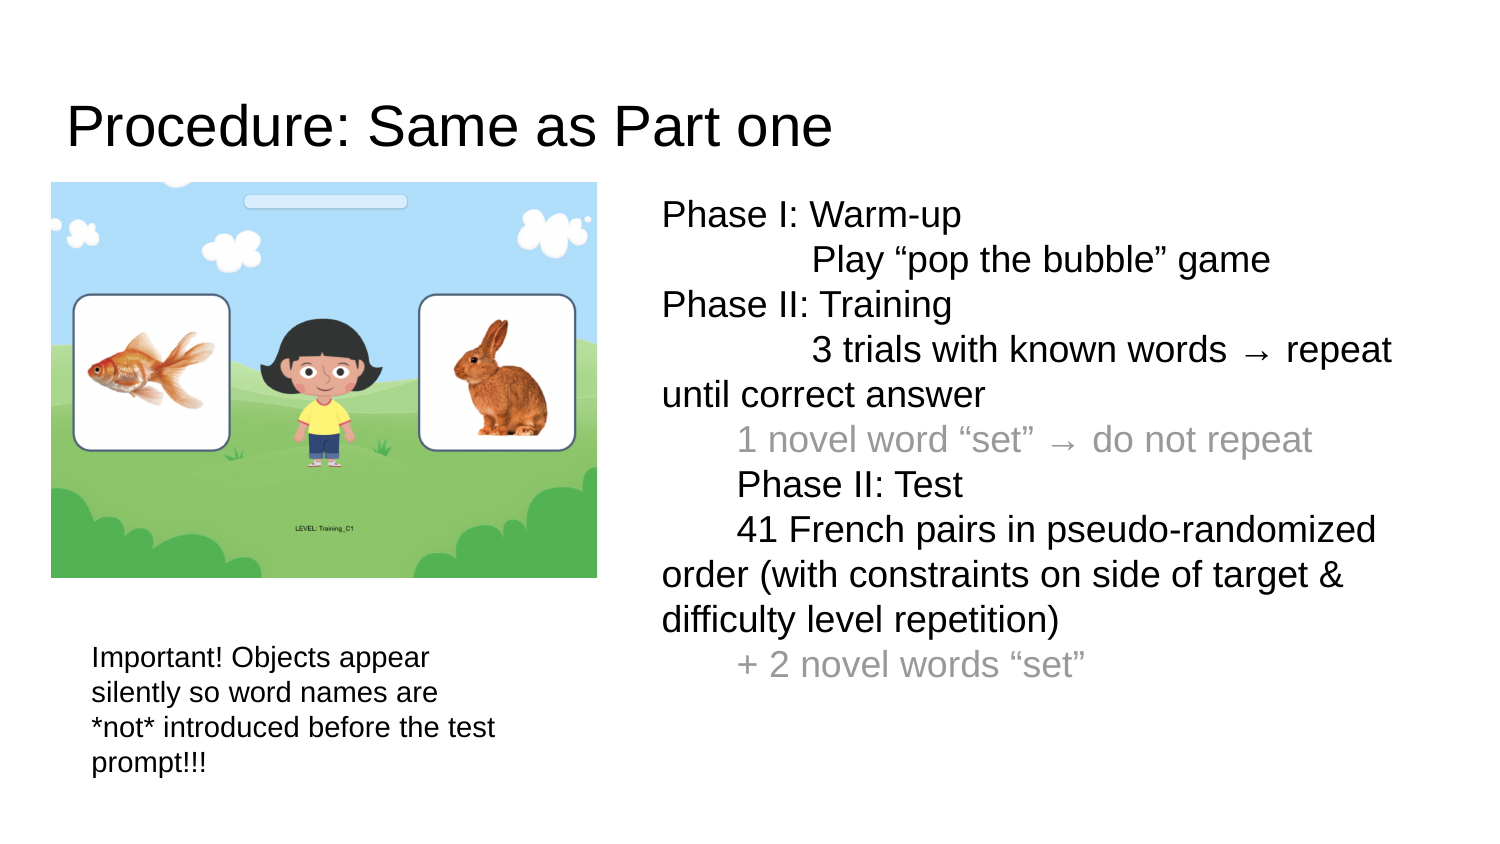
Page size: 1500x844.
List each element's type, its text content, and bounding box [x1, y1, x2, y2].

text_box Important! Objects appear silently so word names are *not* introduced before the test prompt!!! [76, 623, 522, 763]
picture [50, 181, 598, 579]
title Procedure: Same as Part one [51, 72, 1449, 167]
text_box Phase I: Warm-up Play “pop the bubble” game Phase II: Training 3 trials with known words → repeat until correct answer 1 novel word “set” → do not repeat Phase II: Test 41 French pairs in pseudo-randomized order (with constraints on side of target & difficulty level repetition) + 2 novel words “set” [646, 175, 1483, 654]
